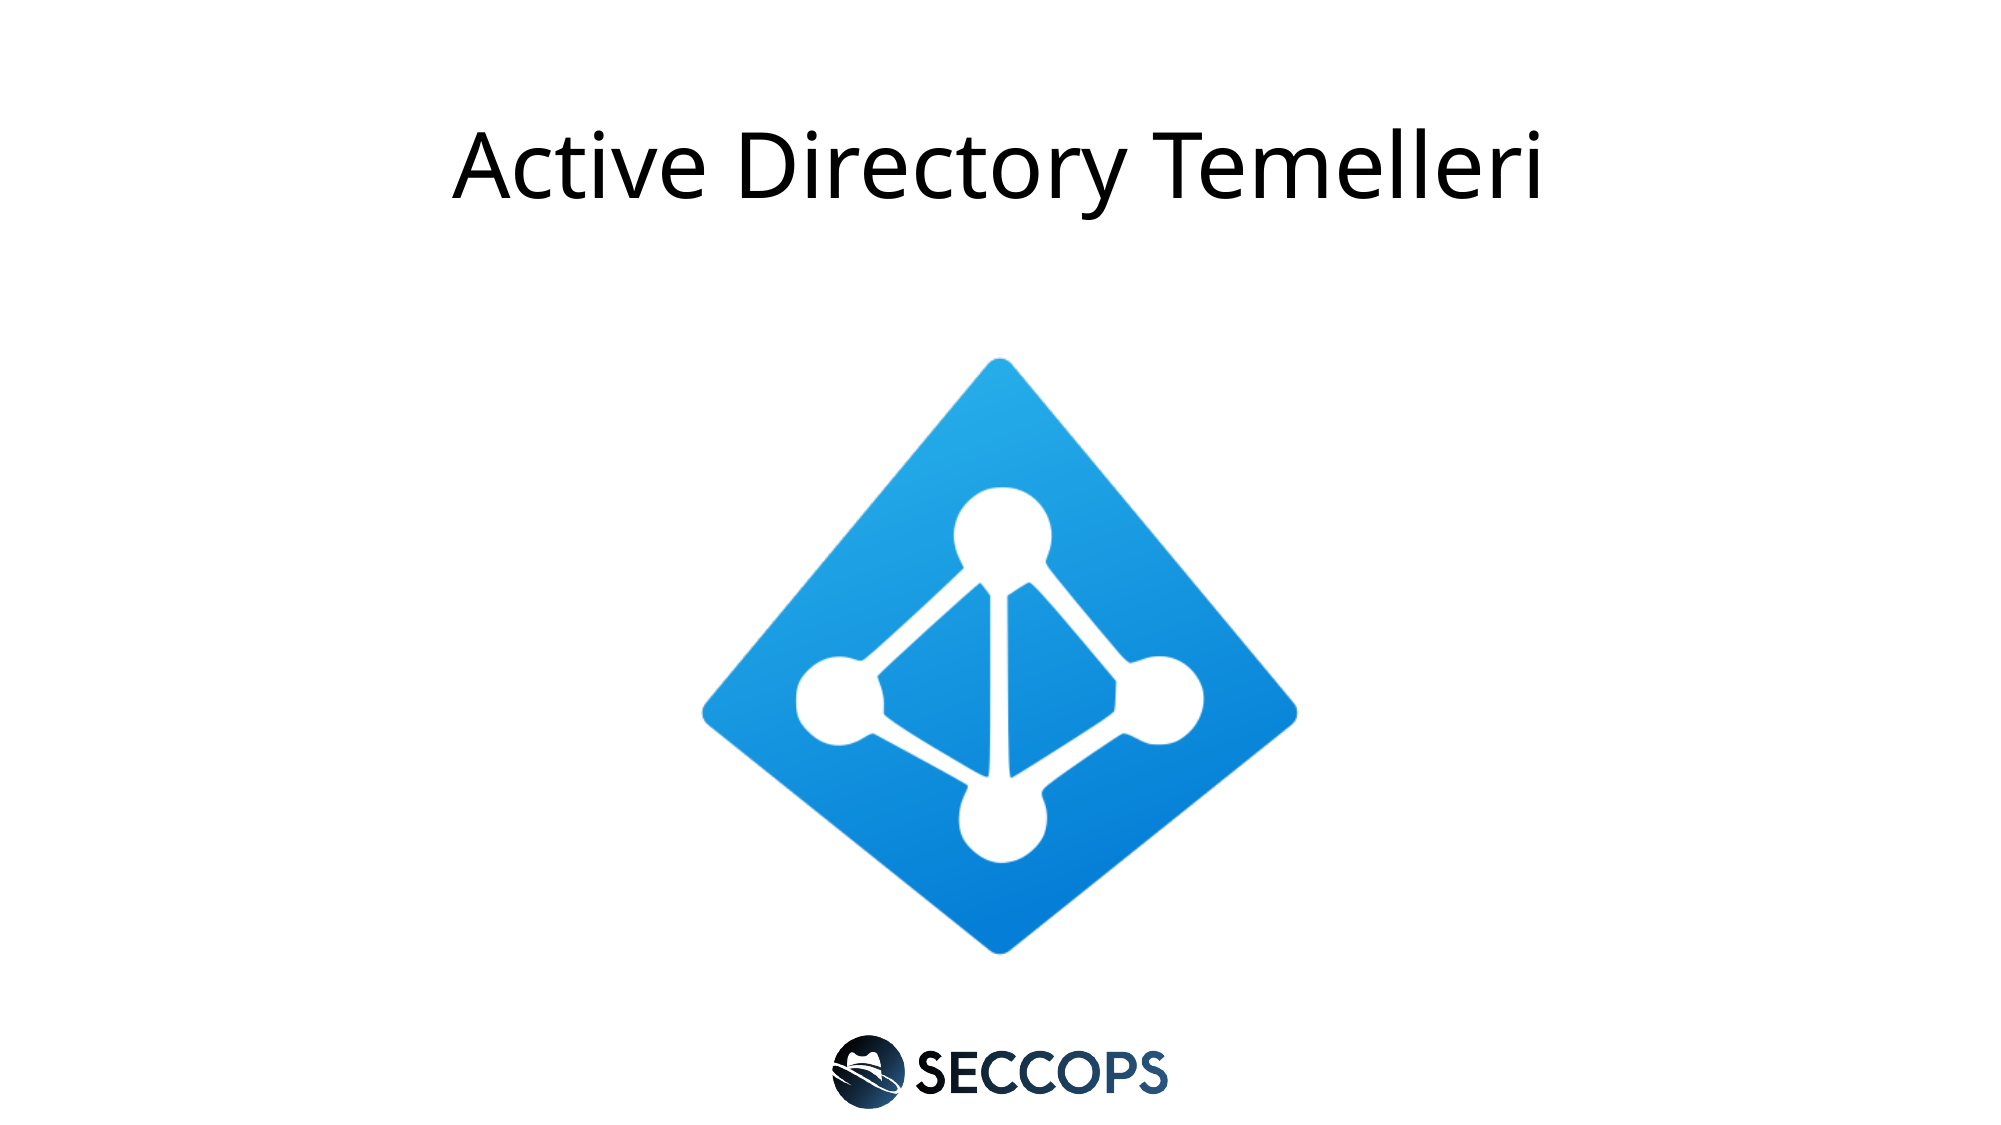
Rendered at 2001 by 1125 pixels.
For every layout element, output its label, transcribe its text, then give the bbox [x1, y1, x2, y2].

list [642, 298, 1358, 1014]
picture [832, 1035, 1168, 1109]
title Active Directory Temelleri [137, 59, 1863, 278]
